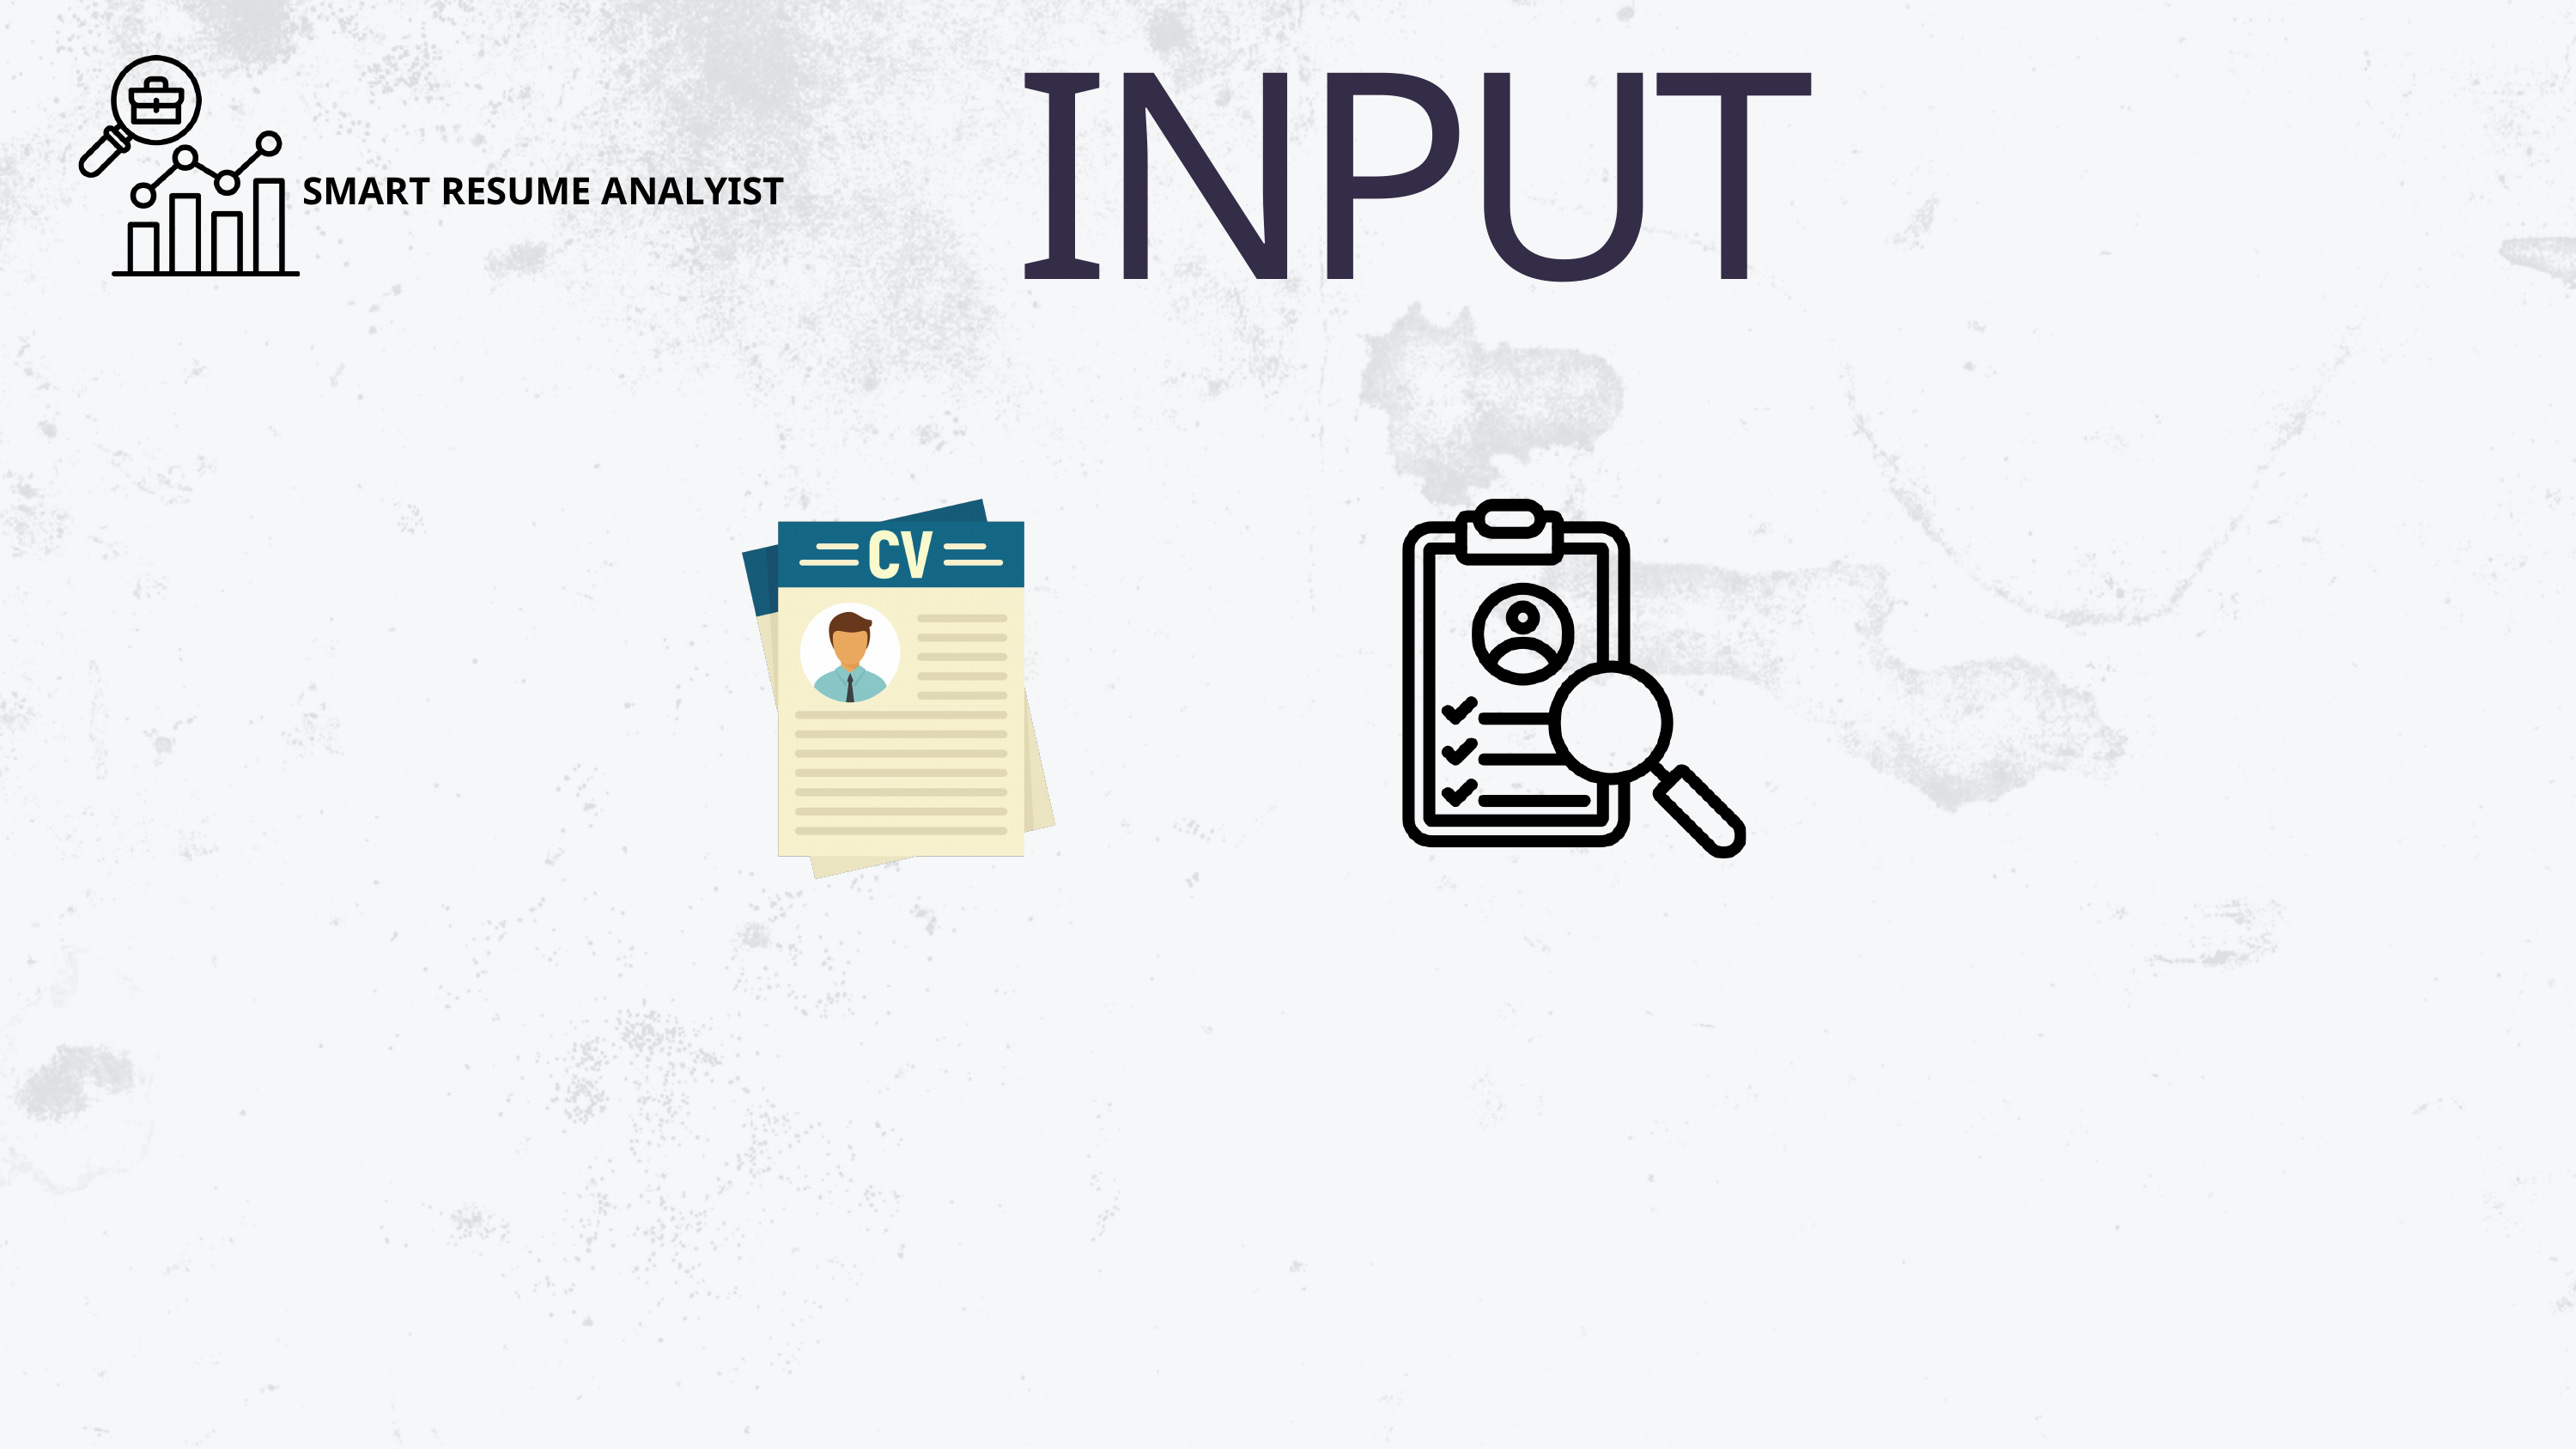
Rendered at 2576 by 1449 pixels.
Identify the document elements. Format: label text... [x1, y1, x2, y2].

text_box [742, 499, 1055, 879]
text_box [78, 55, 301, 276]
text_box INPUT [1013, 88, 2006, 337]
text_box [0, 0, 2576, 1449]
text_box [1402, 499, 1747, 858]
text_box SMART RESUME ANALYIST [294, 171, 794, 213]
